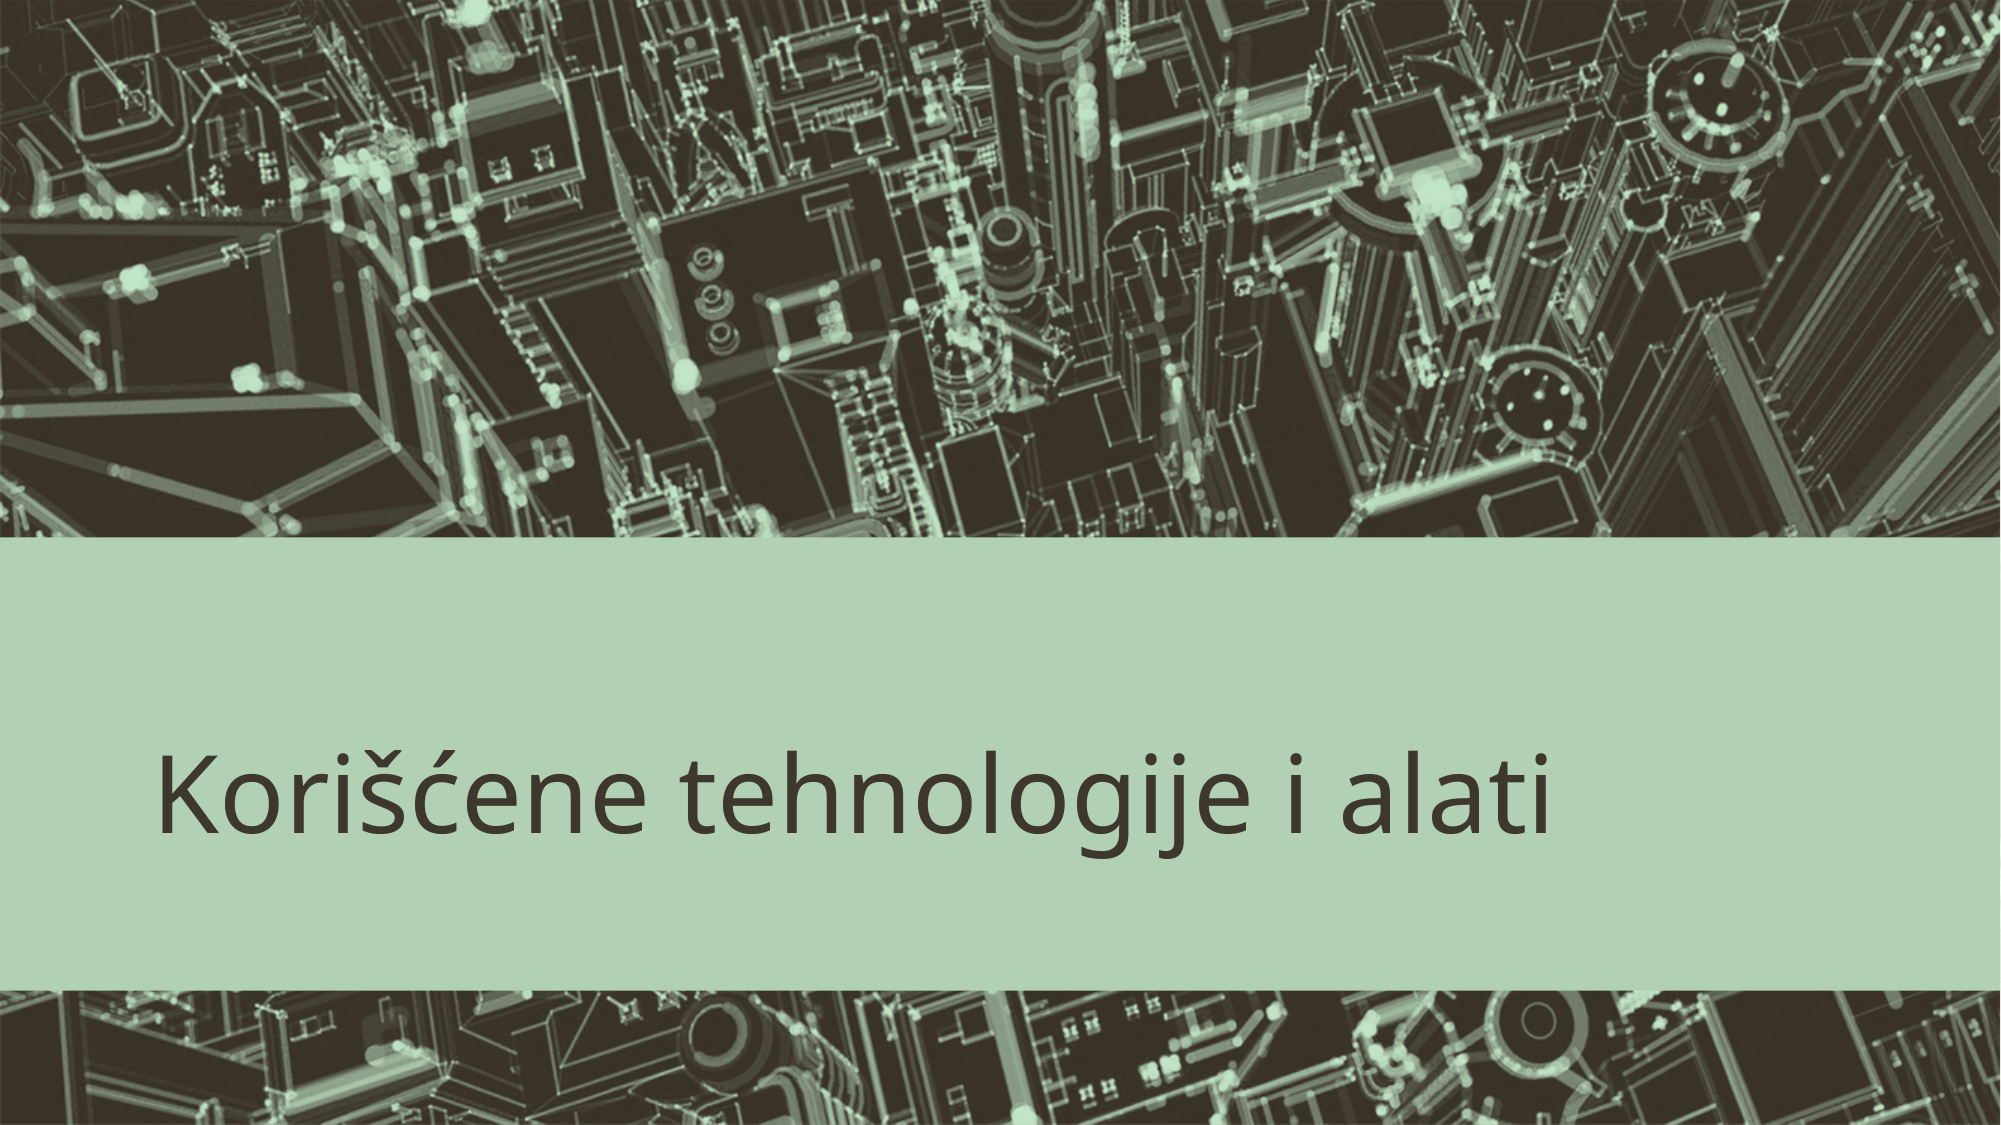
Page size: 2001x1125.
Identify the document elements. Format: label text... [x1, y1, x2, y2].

title Korišćene tehnologije i alati [138, 562, 1713, 865]
picture [0, 0, 2001, 1125]
